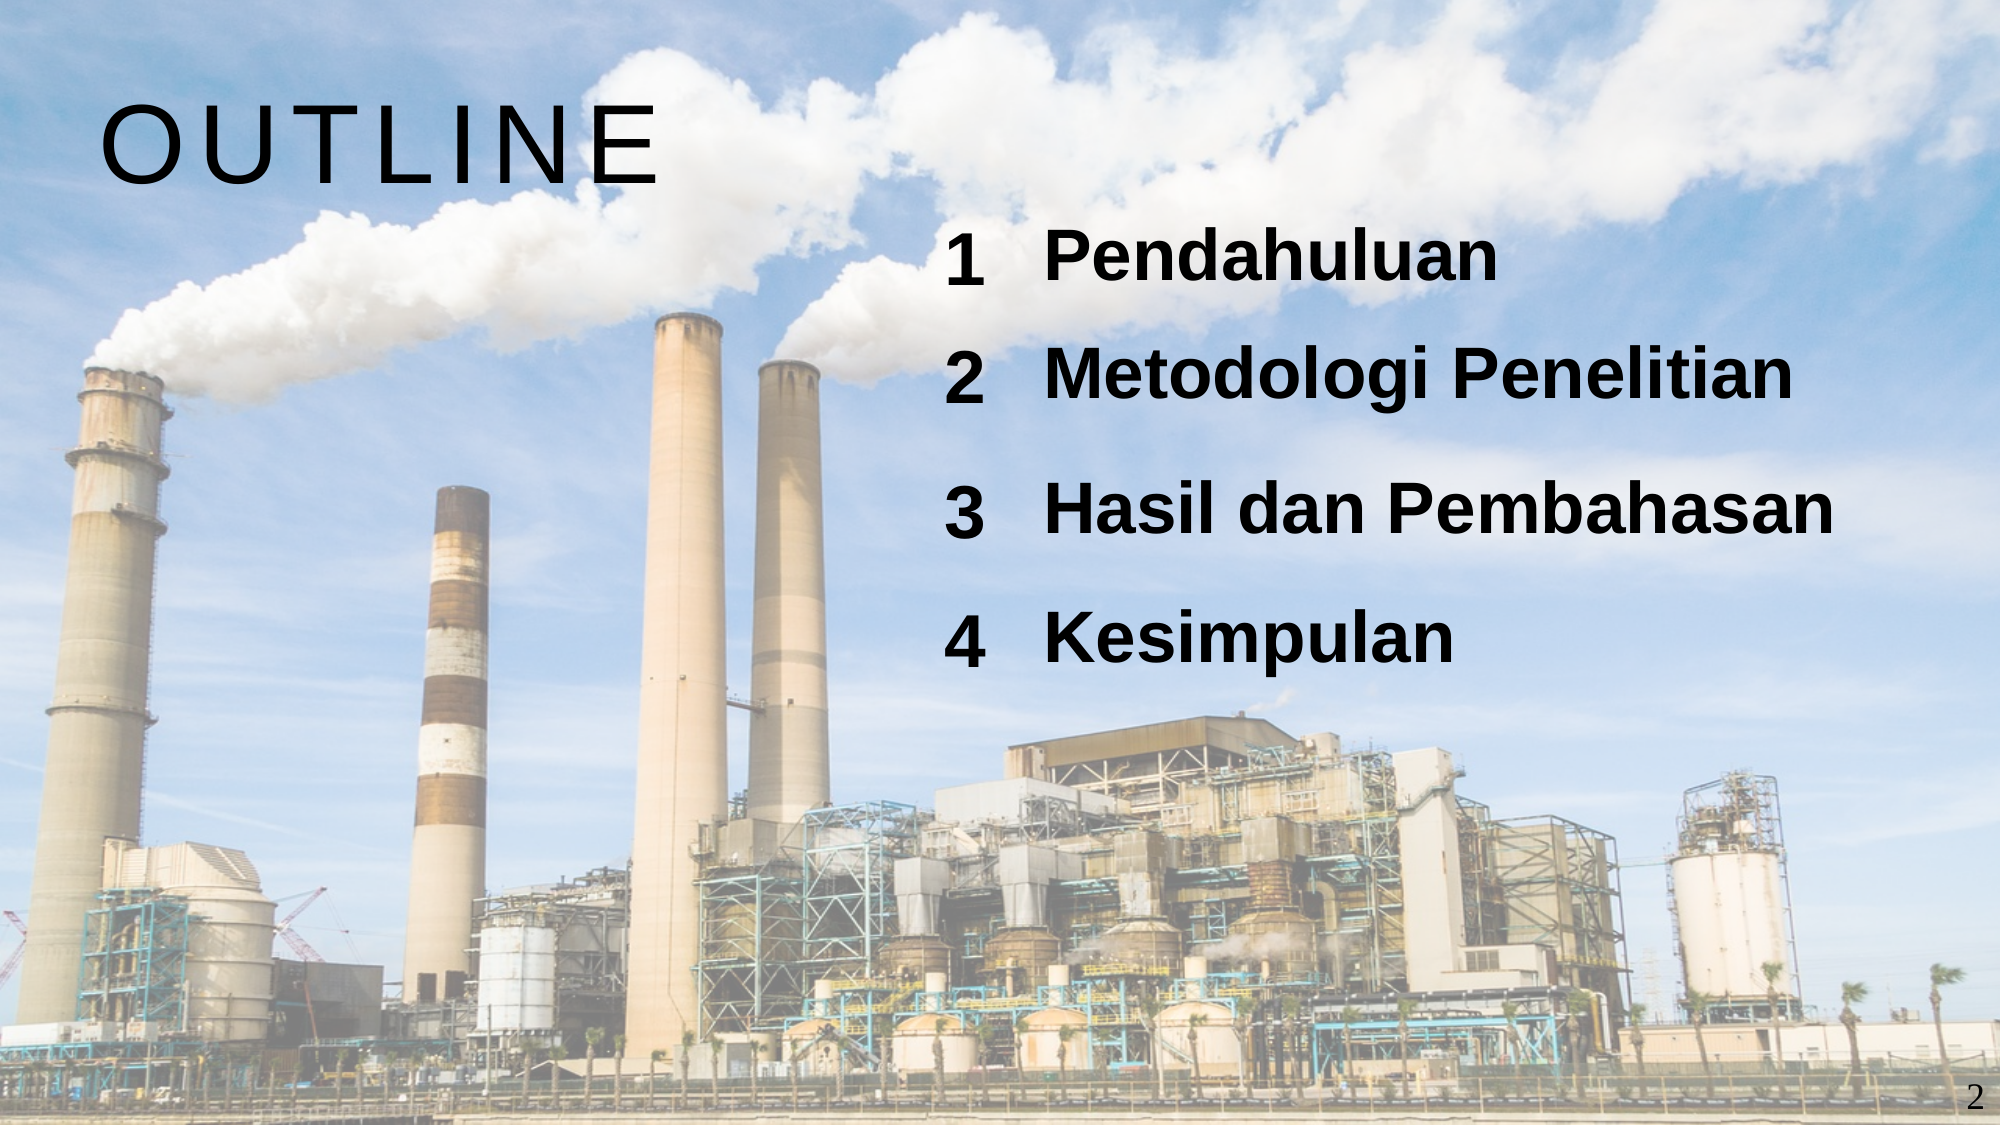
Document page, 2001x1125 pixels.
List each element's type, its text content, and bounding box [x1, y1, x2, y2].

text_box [877, 581, 1771, 692]
table_cell [0, 0, 2000, 1125]
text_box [877, 452, 1905, 562]
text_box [877, 317, 1838, 428]
text_box OUTLINE [43, 63, 676, 214]
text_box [877, 199, 1771, 309]
